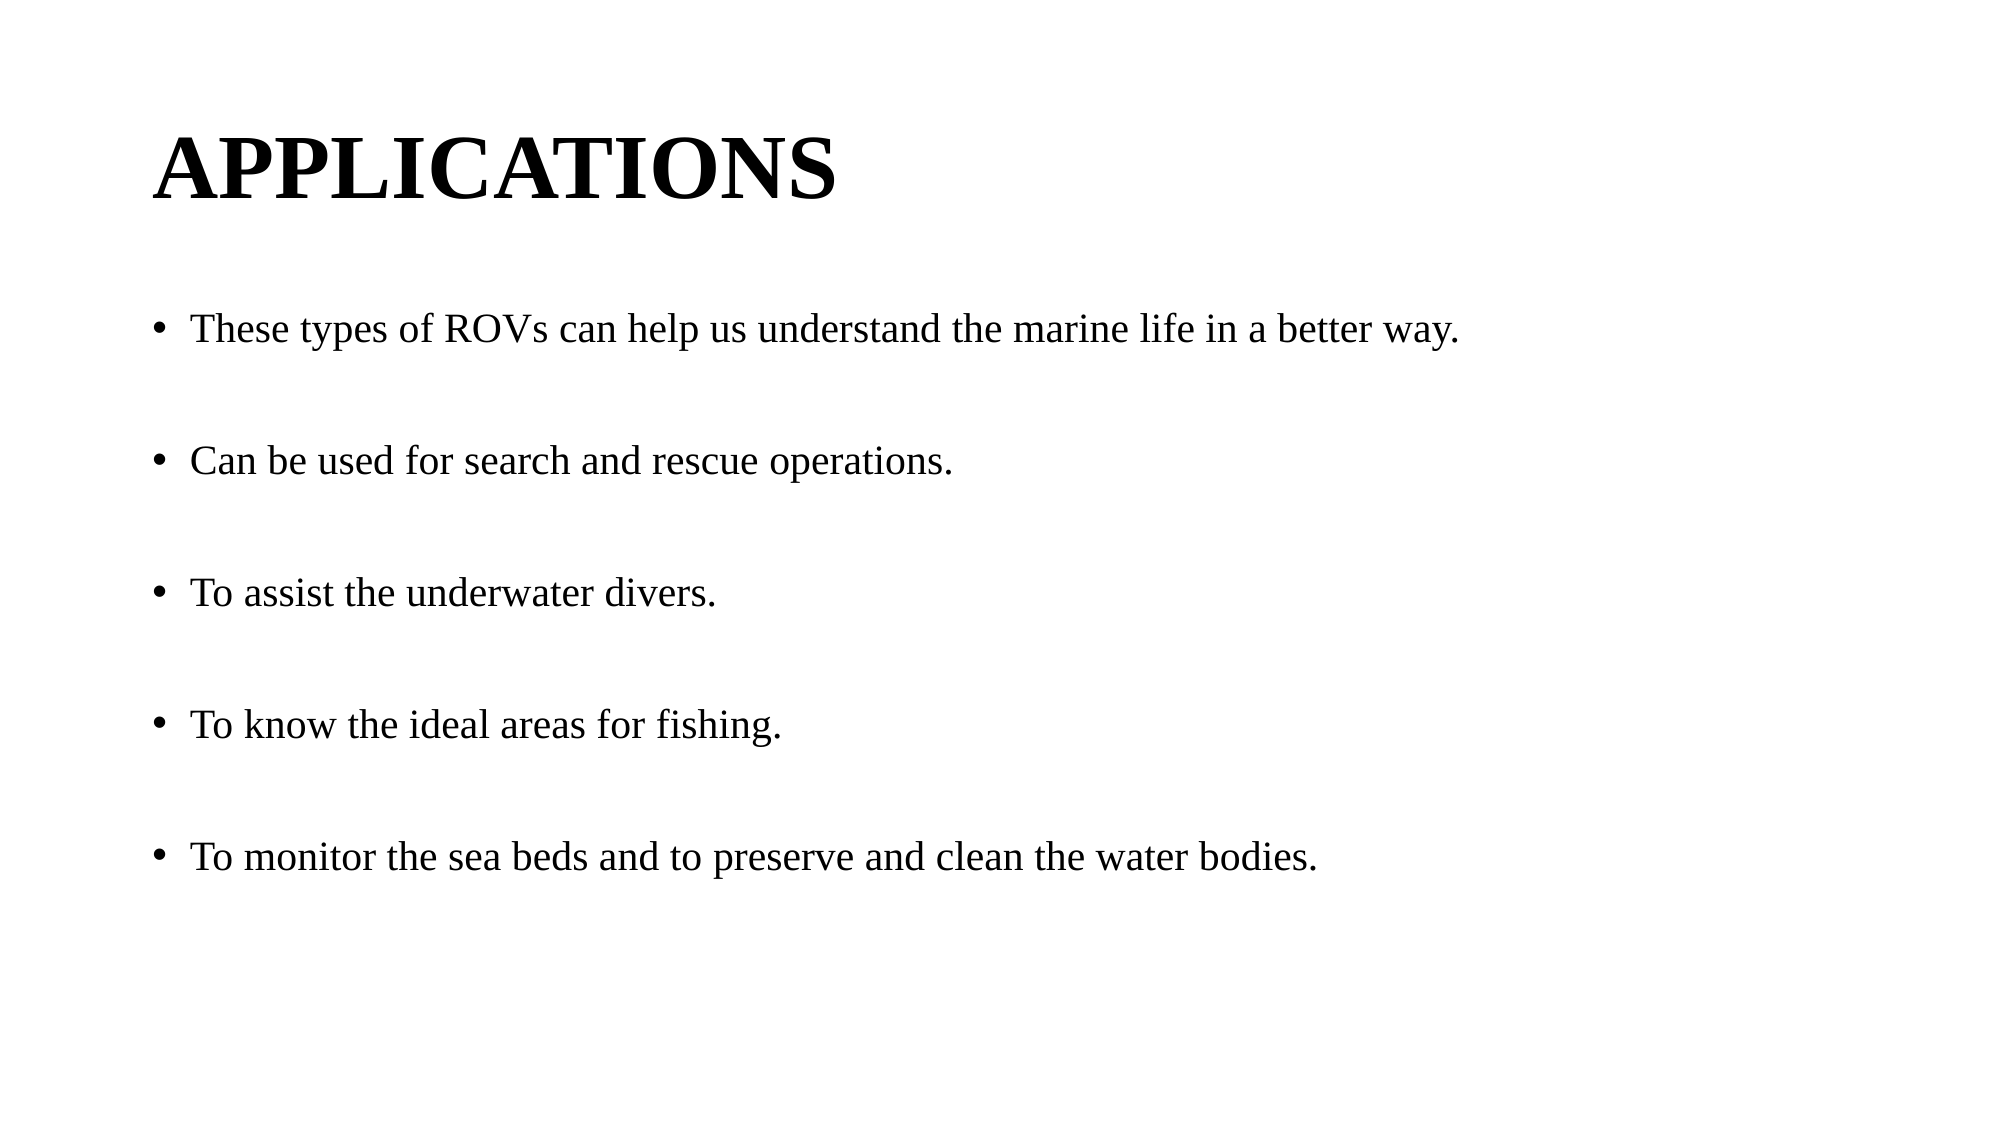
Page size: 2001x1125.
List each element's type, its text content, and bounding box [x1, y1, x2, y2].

title APPLICATIONS [137, 59, 1863, 278]
list These types of ROVs can help us understand the marine life in a better way. Can be used for search and rescue operations. To assist the underwater divers. To know the ideal areas for fishing. To monitor the sea beds and to preserve and clean the water bodies. [137, 299, 1863, 1014]
